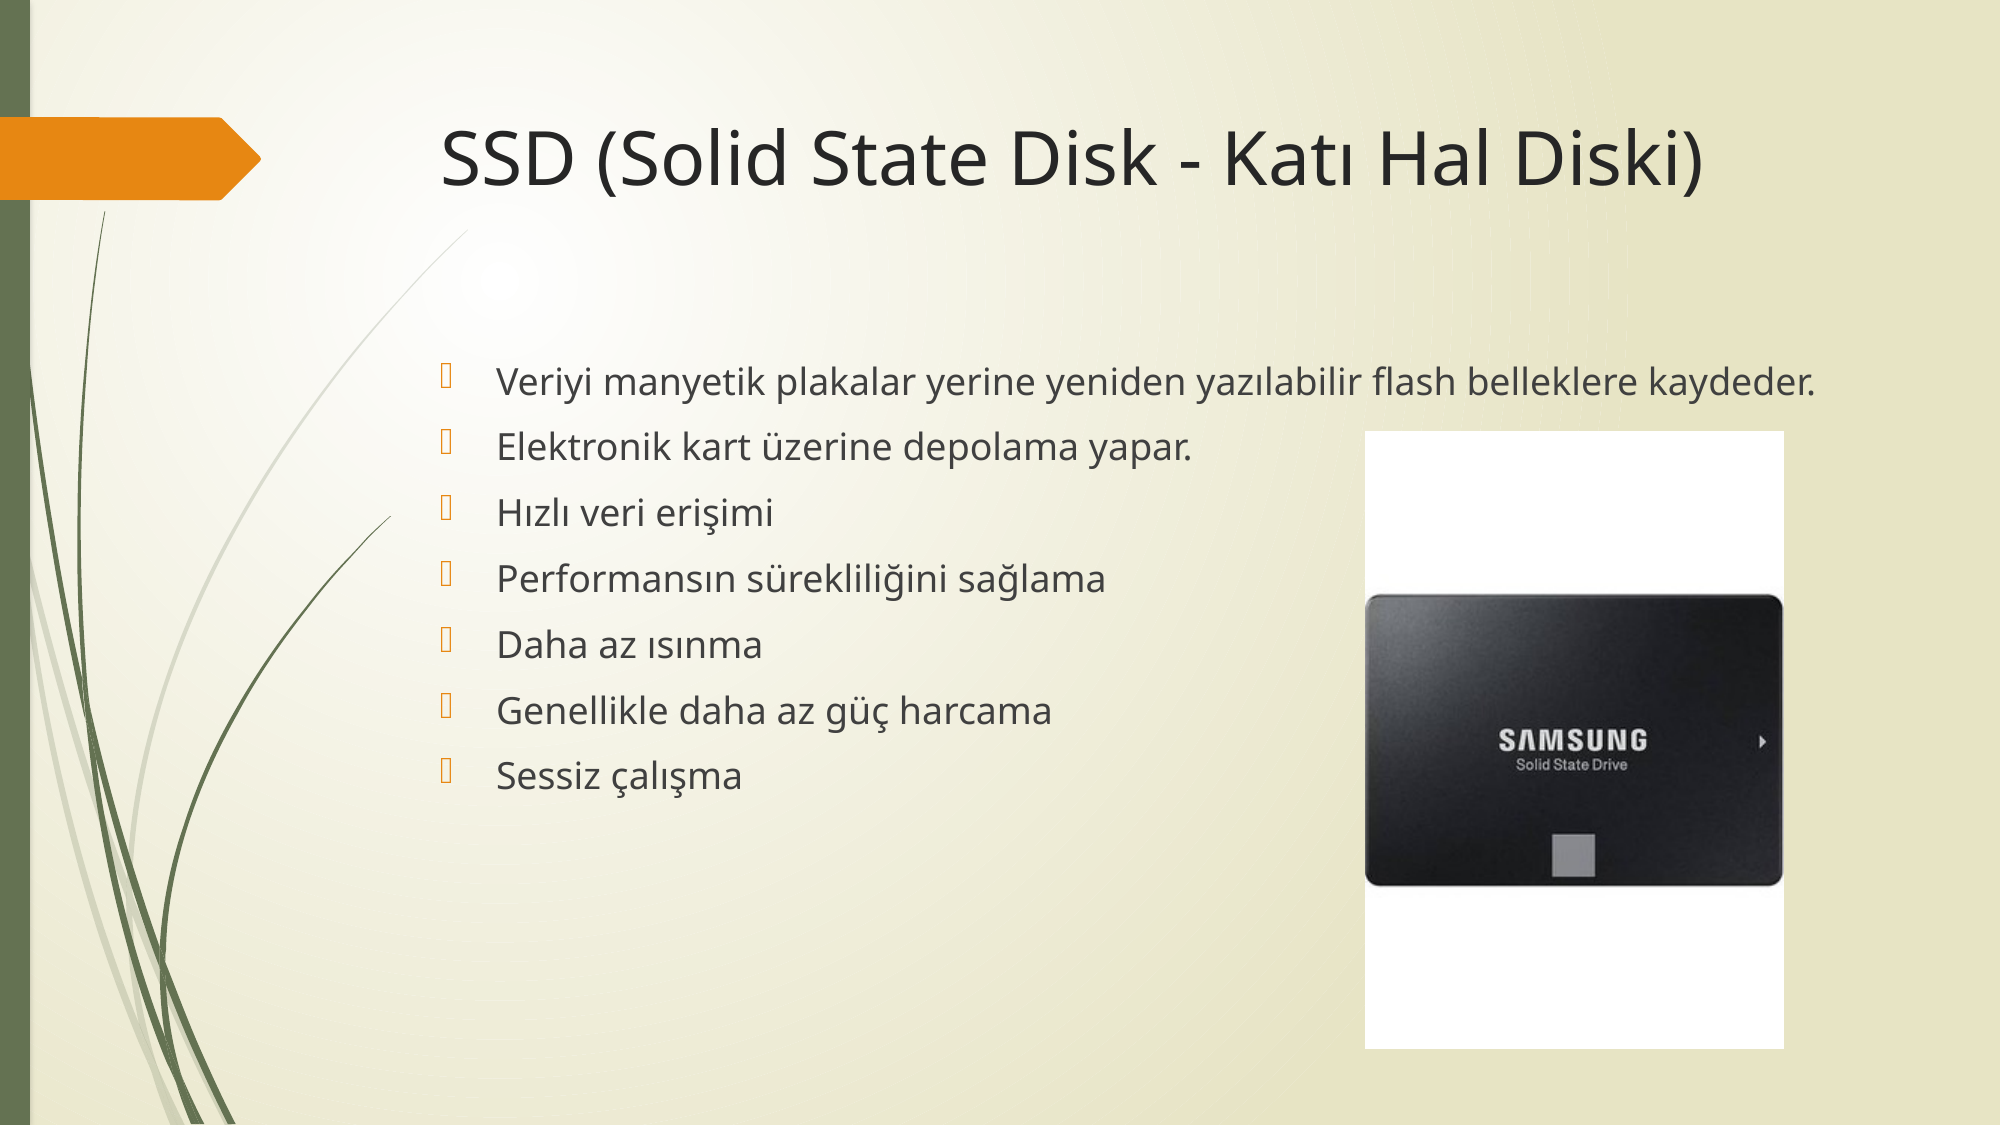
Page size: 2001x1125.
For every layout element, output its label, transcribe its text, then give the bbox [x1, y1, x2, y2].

list Veriyi manyetik plakalar yerine yeniden yazılabilir flash belleklere kaydeder. Elektronik kart üzerine depolama yapar. Hızlı veri erişimi Performansın sürekliliğini sağlama Daha az ısınma Genellikle daha az güç harcama Sessiz çalışma [424, 350, 1888, 970]
title SSD (Solid State Disk - Katı Hal Diski) [425, 102, 1888, 313]
picture [1365, 431, 1785, 1049]
